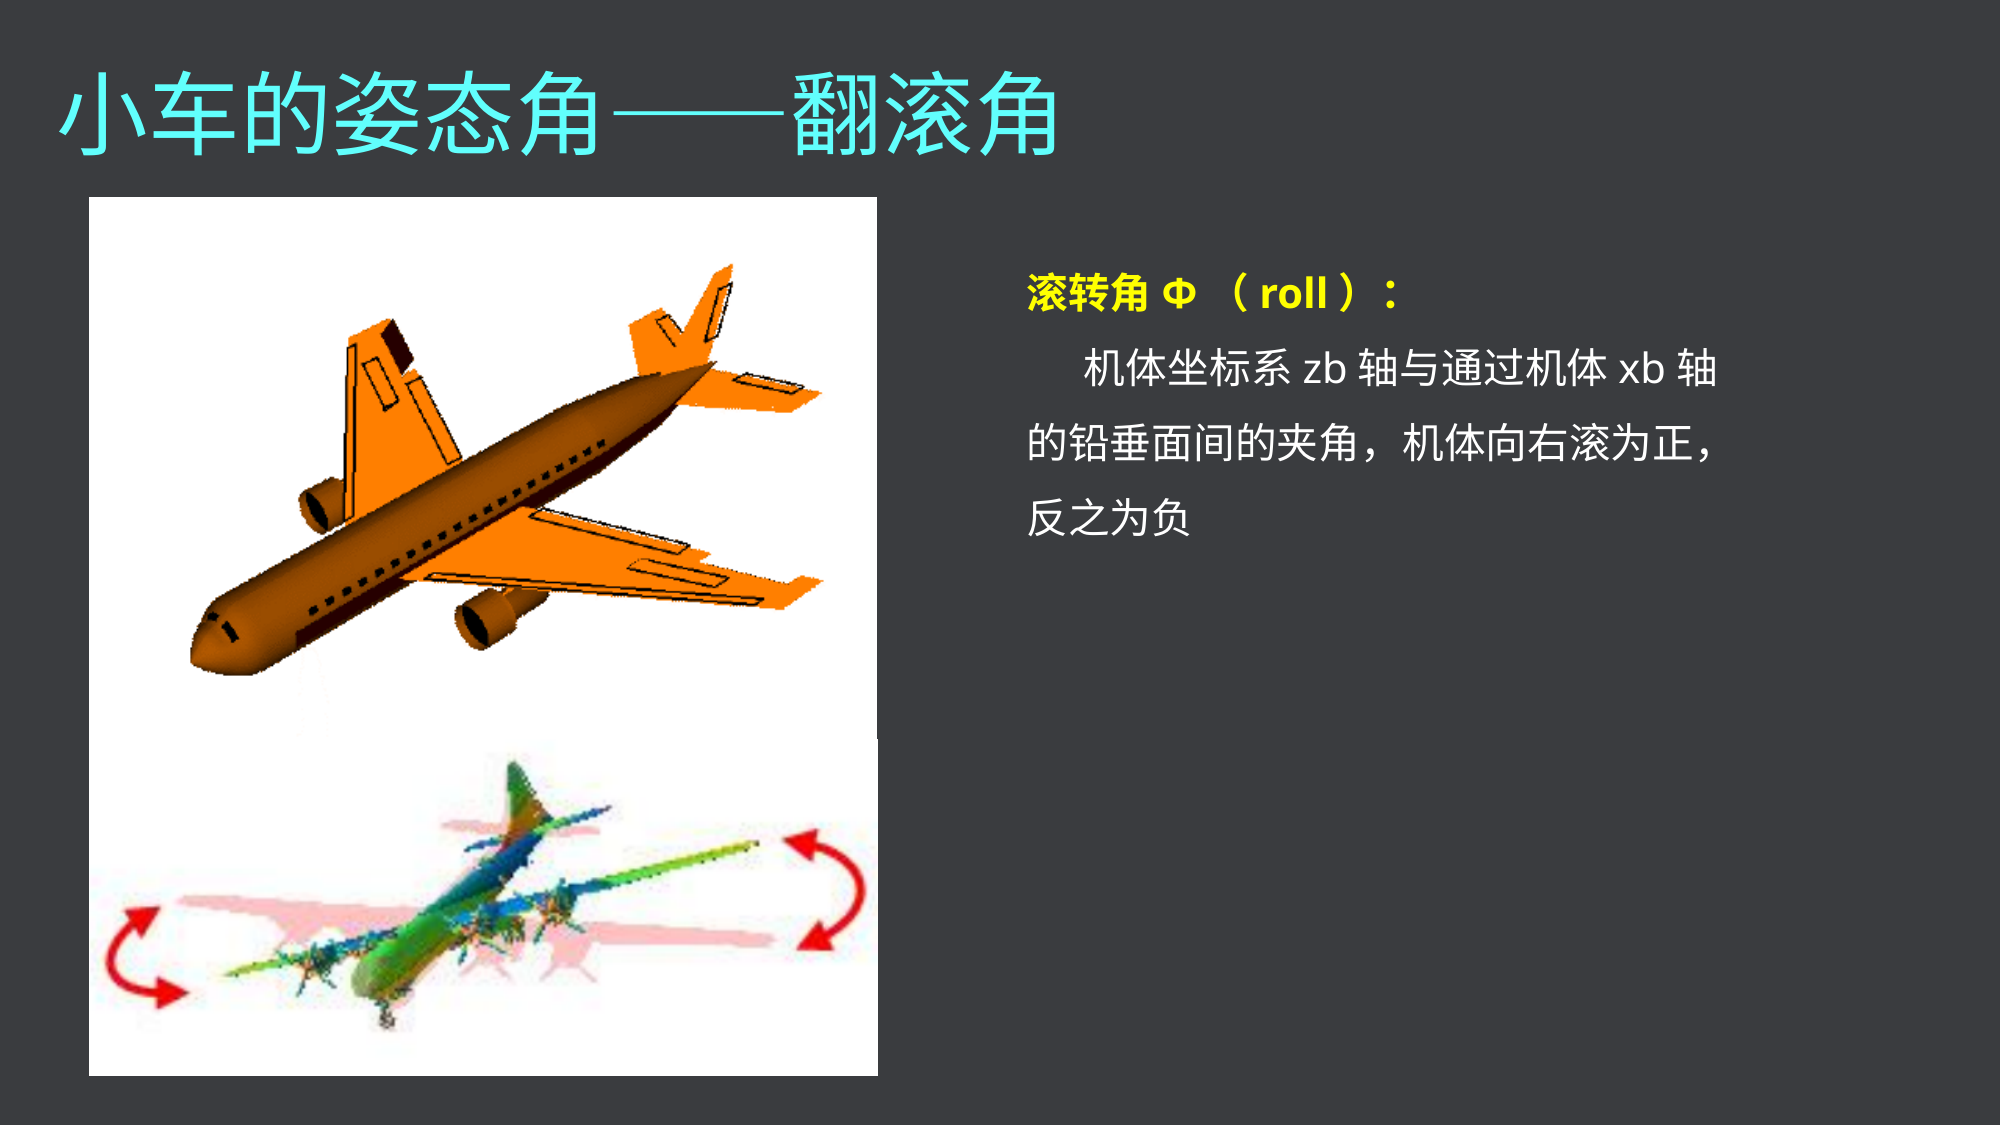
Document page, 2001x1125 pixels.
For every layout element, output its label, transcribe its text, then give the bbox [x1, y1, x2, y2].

text_box 滚转角Φ（roll）： 机体坐标系zb轴与通过机体xb轴的铅垂面间的夹角，机体向右滚为正，反之为负 [1011, 234, 1742, 550]
picture [89, 197, 878, 1076]
text_box 小车的姿态角——翻滚角 [42, 49, 1565, 175]
